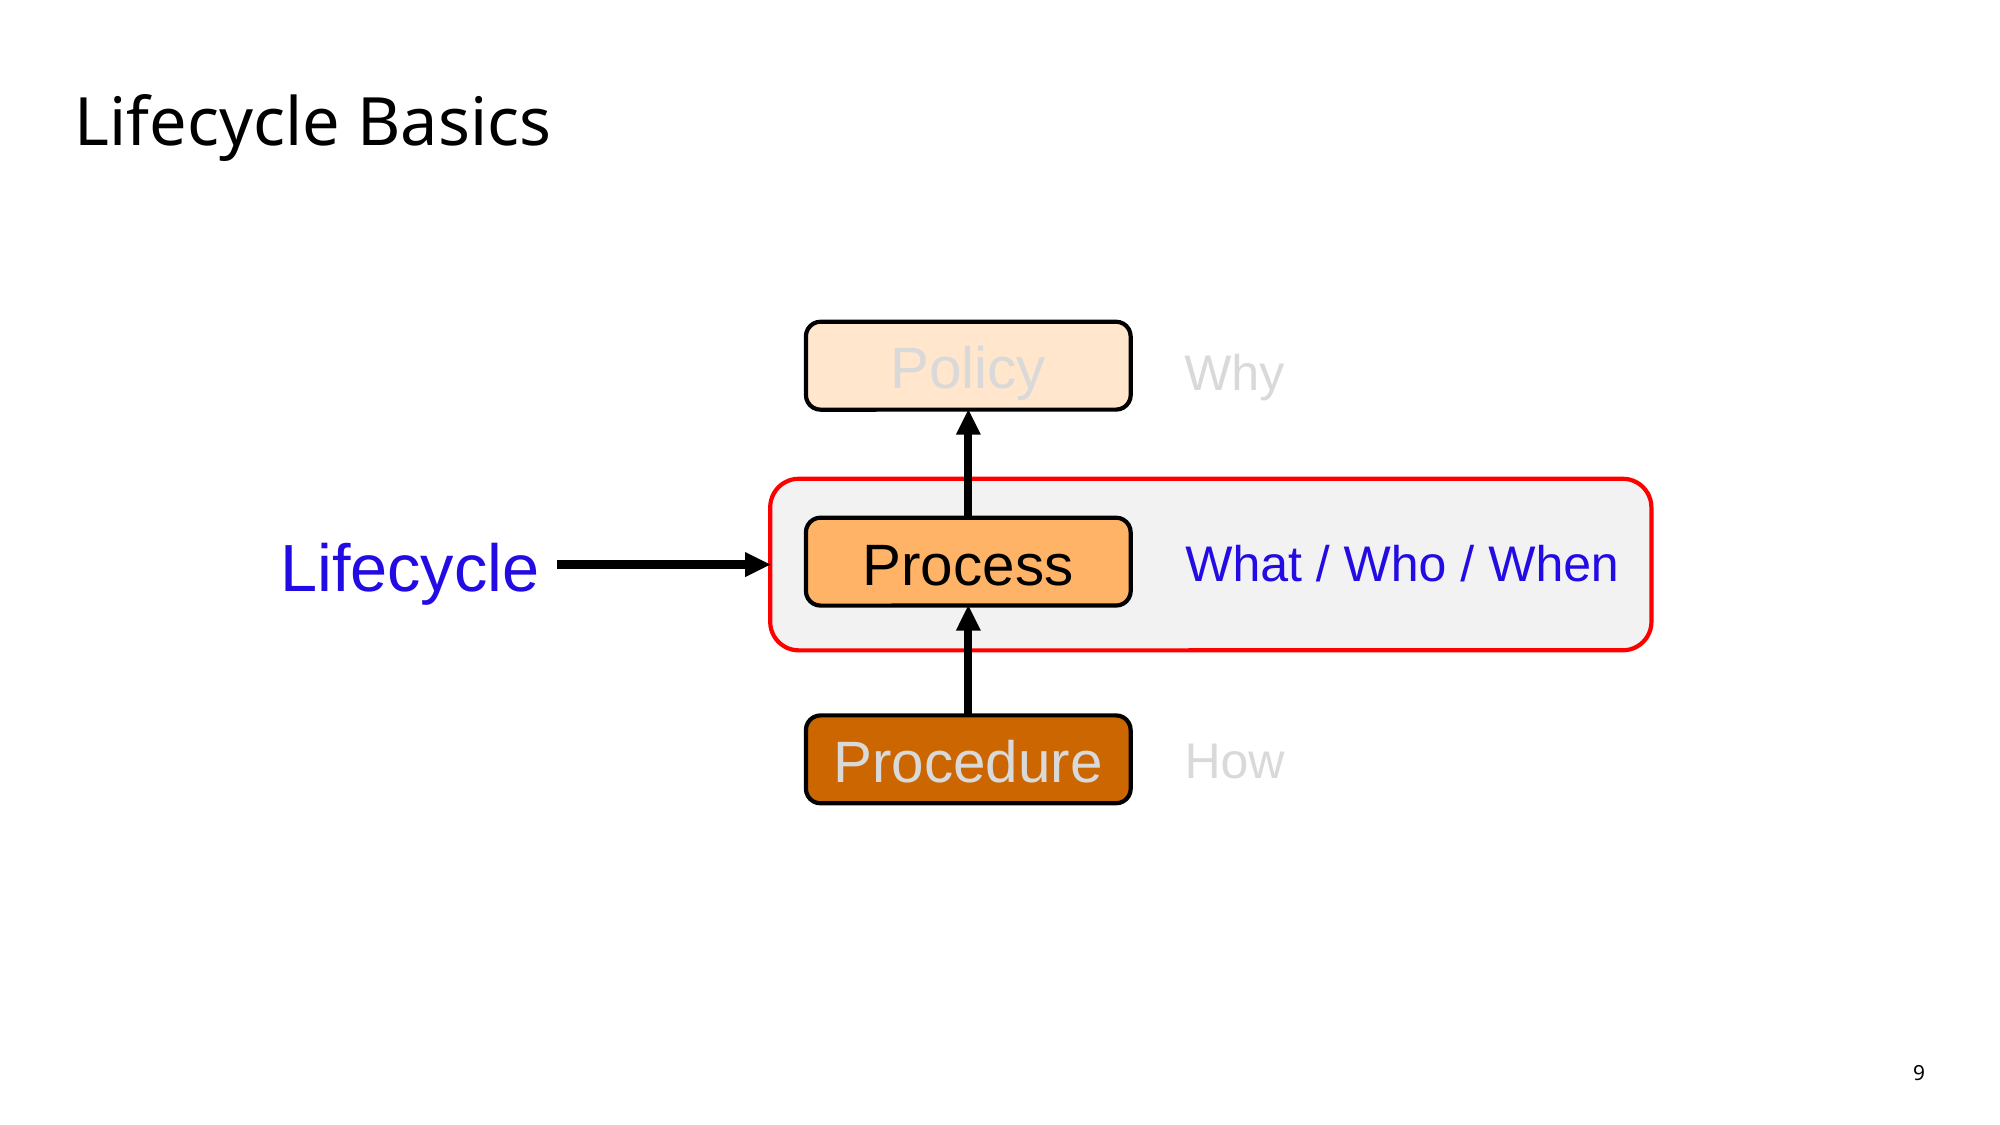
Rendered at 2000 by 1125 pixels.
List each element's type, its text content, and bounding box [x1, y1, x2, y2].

text_box [768, 476, 800, 653]
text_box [805, 321, 1637, 804]
slide_number 9 [1876, 1050, 1925, 1088]
title Lifecycle Basics [74, 75, 1538, 162]
text_box Lifecycle [263, 517, 557, 612]
text_box [1641, 482, 1654, 647]
